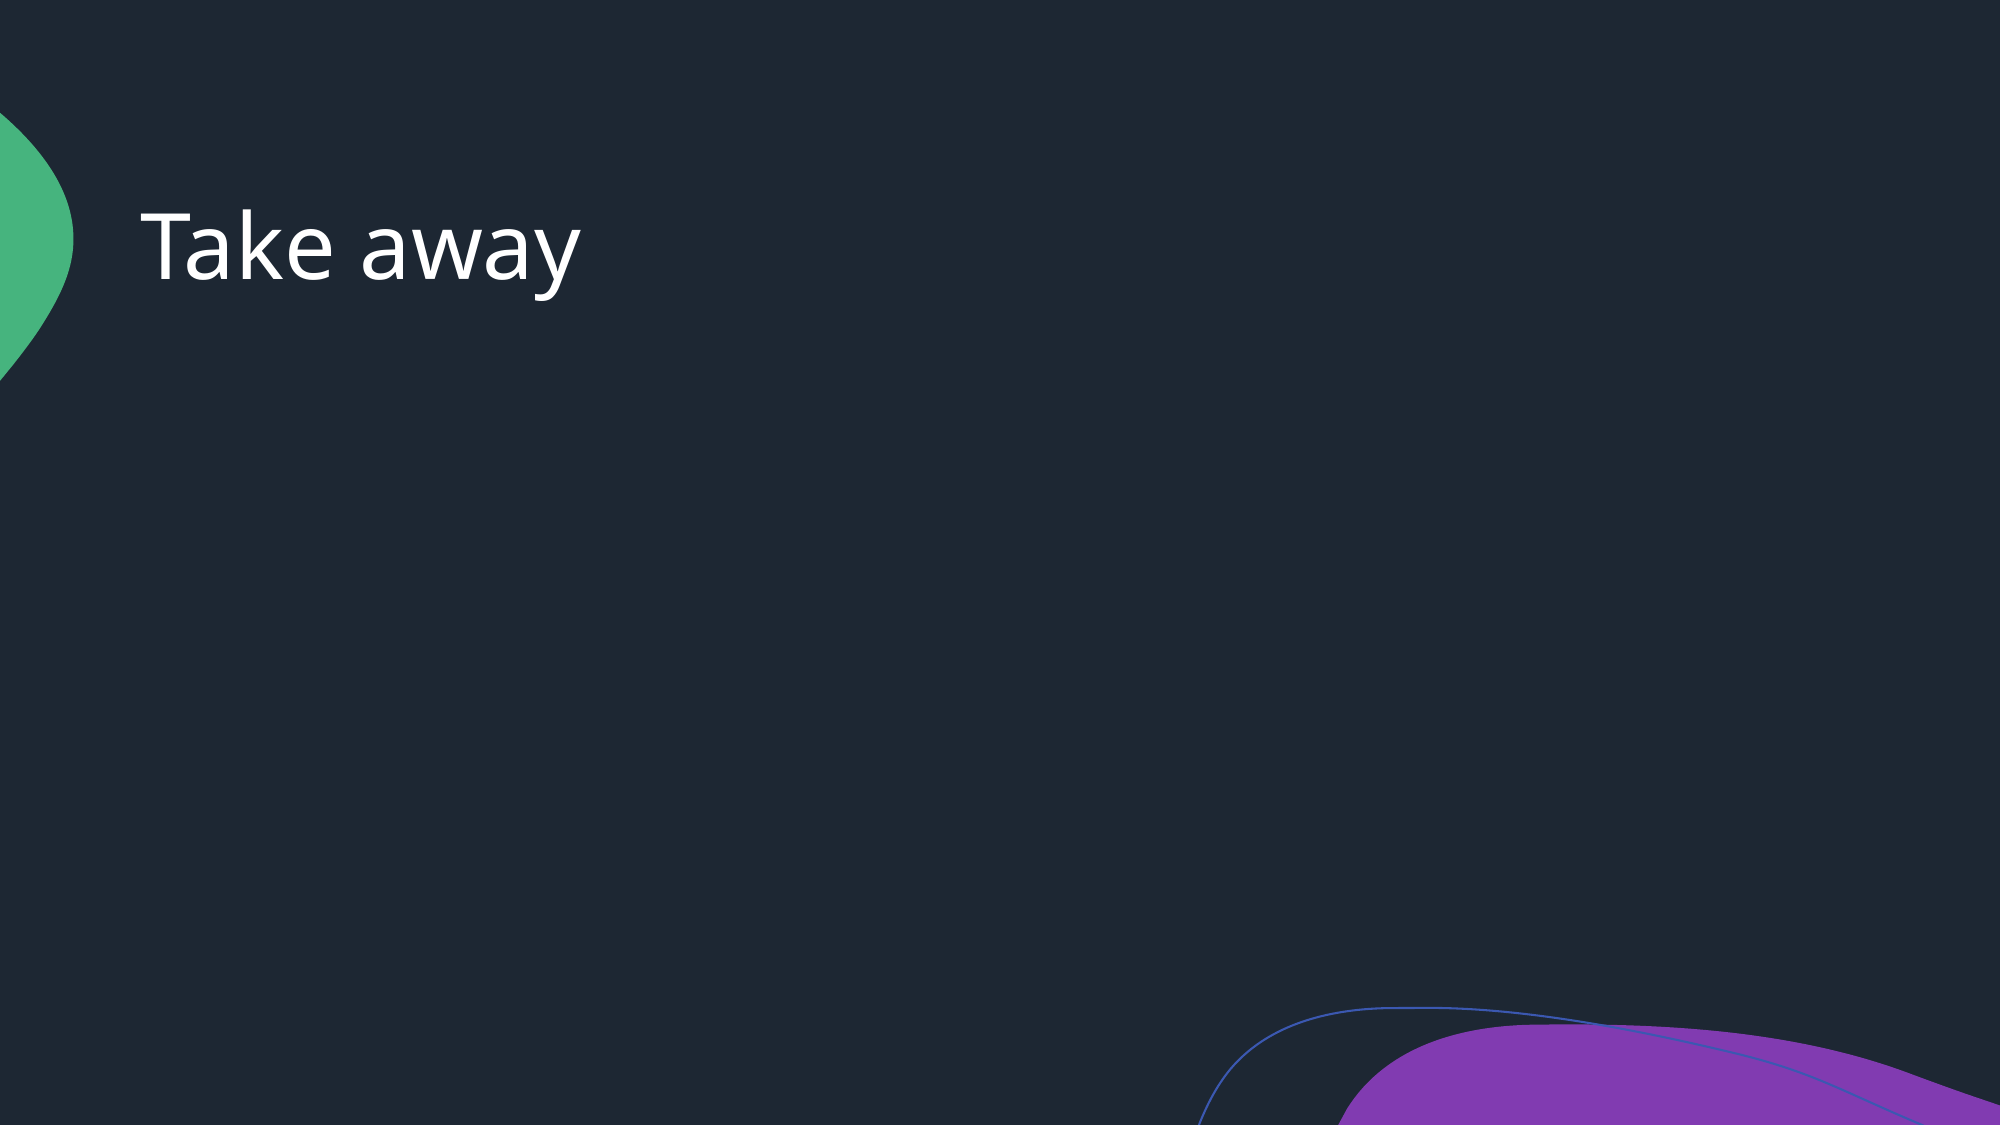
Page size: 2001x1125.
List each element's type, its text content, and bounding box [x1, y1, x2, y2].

title Take away [125, 125, 1875, 375]
